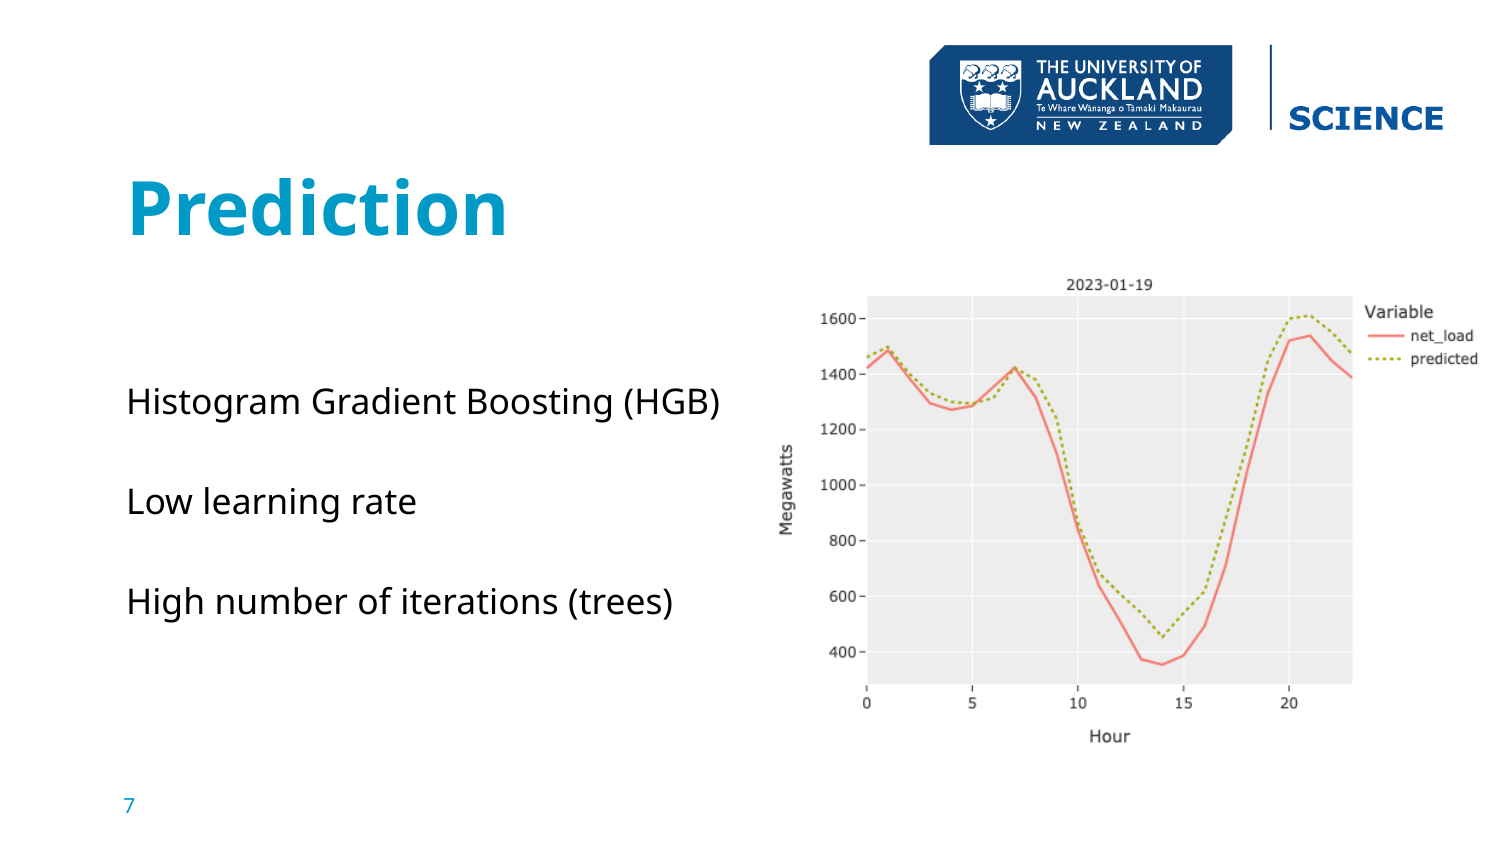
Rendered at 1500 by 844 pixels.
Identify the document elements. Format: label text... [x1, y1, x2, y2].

list Histogram Gradient Boosting (HGB) Low learning rate High number of iterations (trees) [111, 363, 770, 672]
title Prediction [111, 153, 829, 299]
slide_number 7 [108, 785, 214, 844]
picture [775, 272, 1500, 757]
picture [929, 44, 1443, 145]
